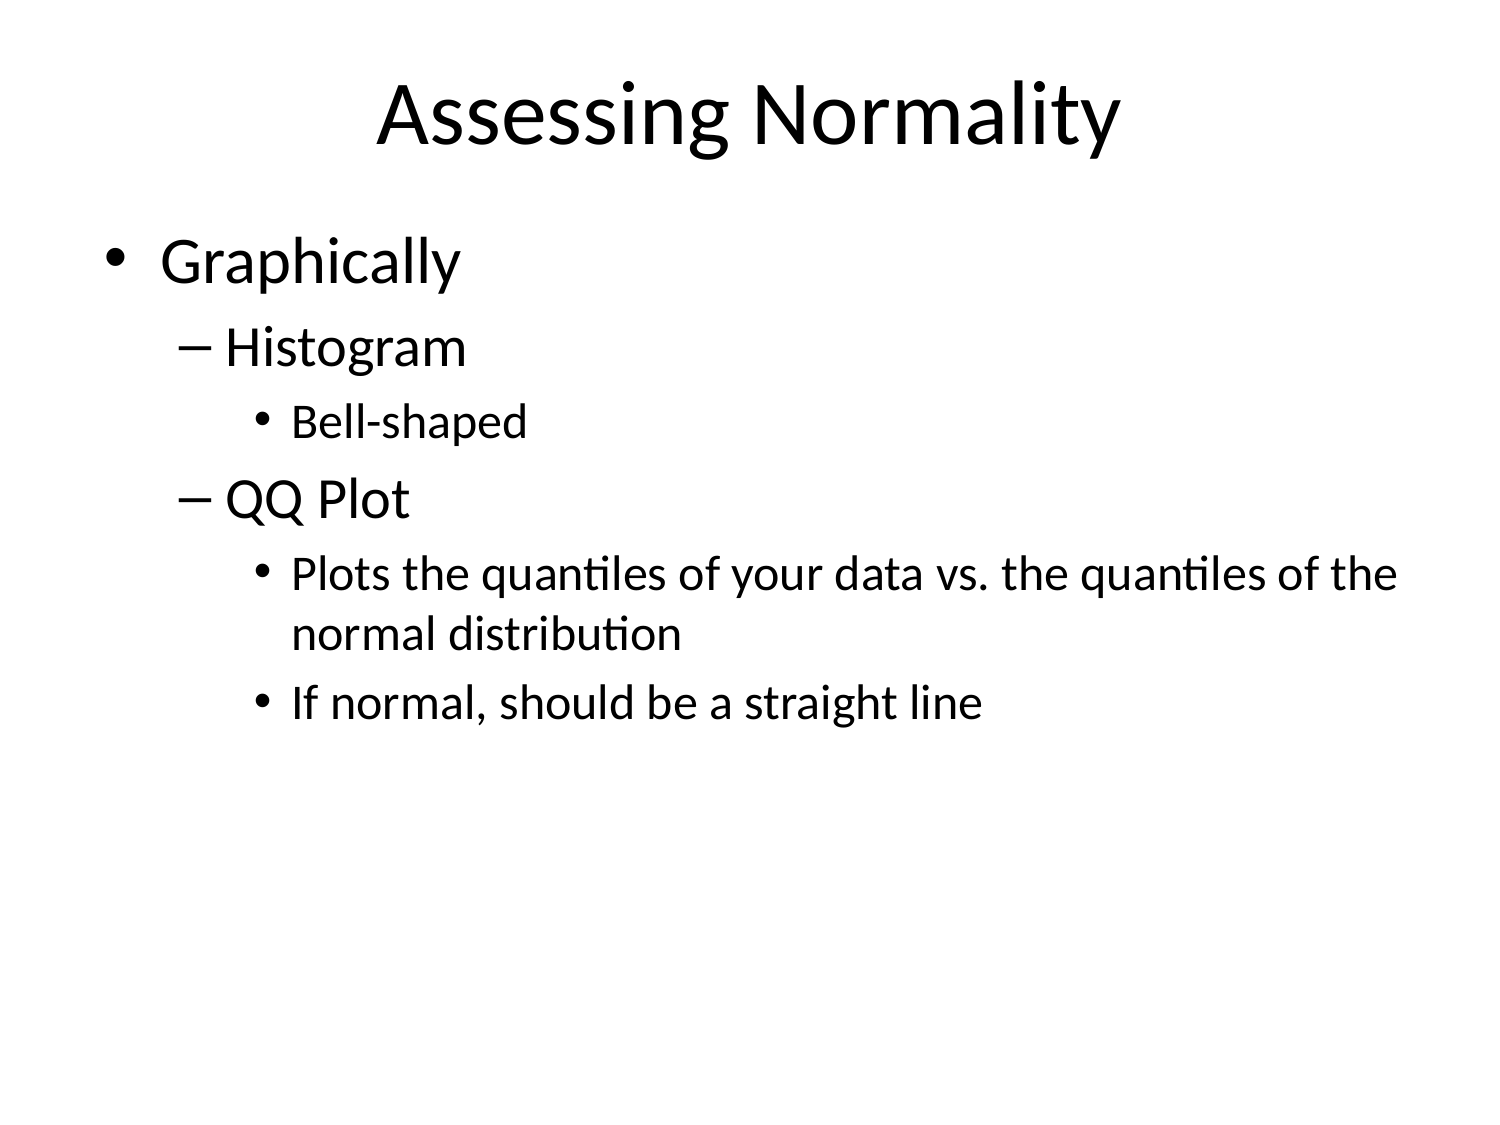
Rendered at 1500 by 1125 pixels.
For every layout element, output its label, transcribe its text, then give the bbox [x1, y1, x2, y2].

text_box Assessing Normality [74, 45, 1425, 233]
text_box Graphically Histogram Bell-shaped QQ Plot Plots the quantiles of your data vs. the quantiles of the normal distribution If normal, should be a straight line [89, 209, 1440, 1113]
